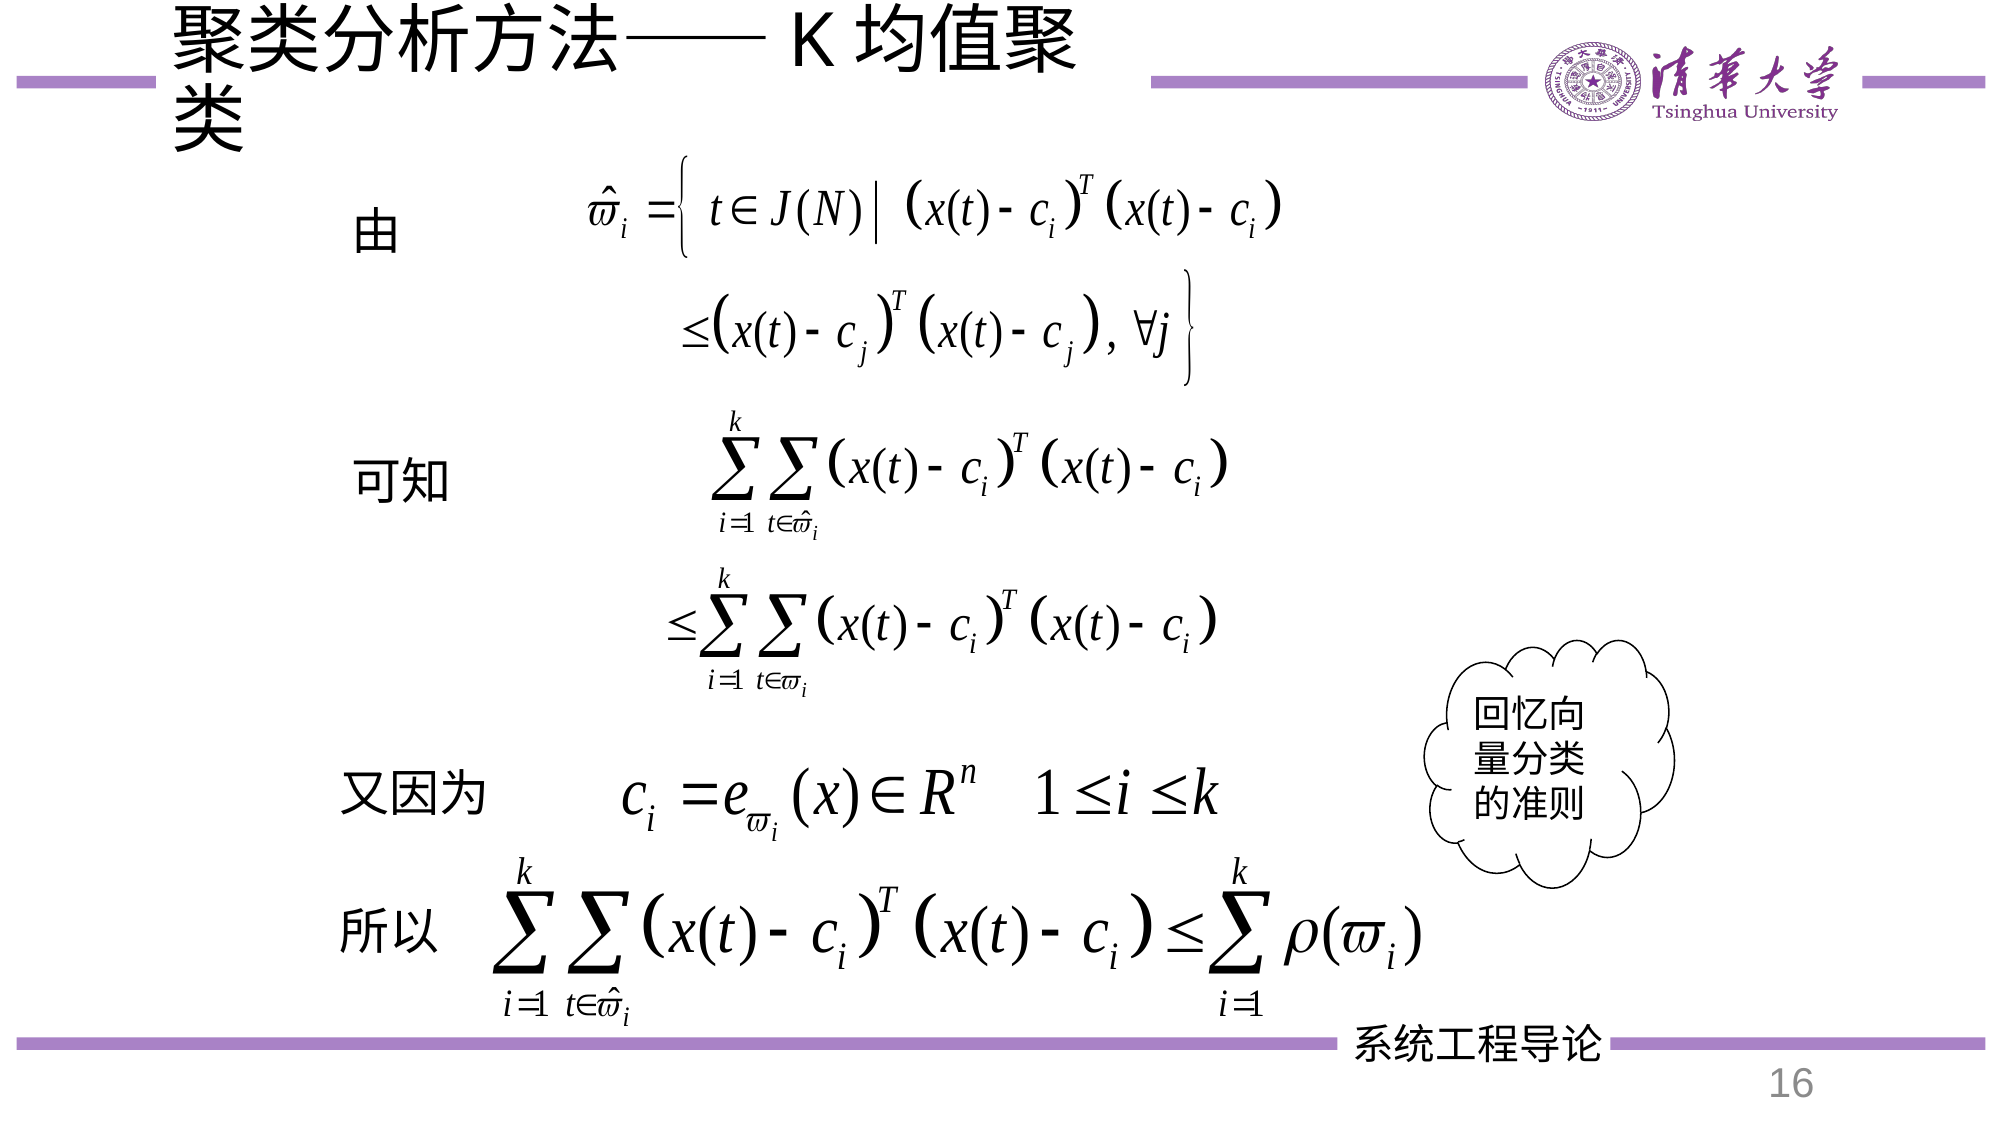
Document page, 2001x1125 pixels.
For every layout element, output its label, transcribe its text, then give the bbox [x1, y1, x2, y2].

slide_number 16 [1610, 1051, 1830, 1112]
title 聚类分析方法——K均值聚类 [155, 0, 1152, 191]
text_box 回忆向量分类的准则 [1434, 640, 1675, 889]
picture [1545, 42, 1641, 121]
picture [1652, 46, 1838, 121]
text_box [324, 154, 1434, 1043]
